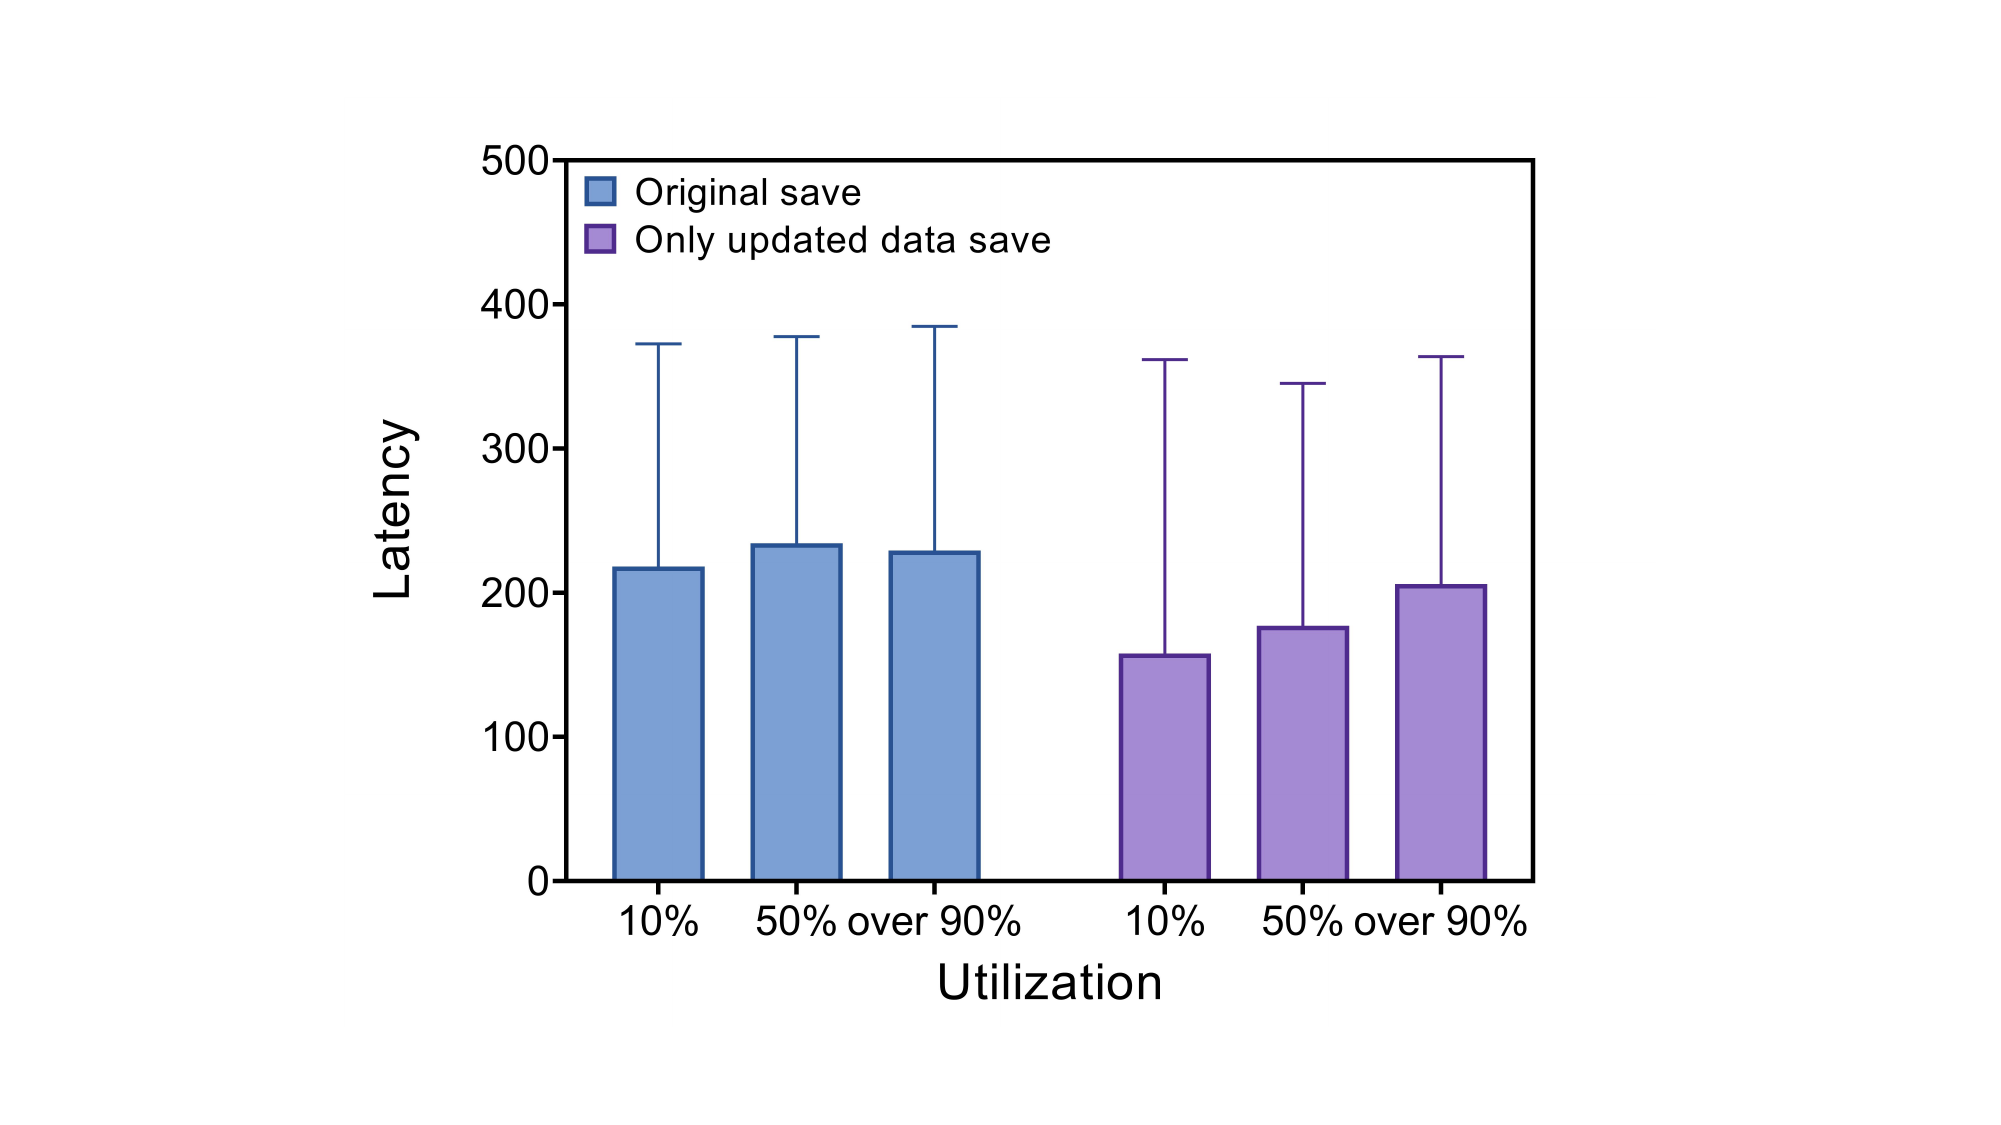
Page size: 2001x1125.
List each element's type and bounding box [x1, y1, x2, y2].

picture [343, 97, 1656, 1028]
